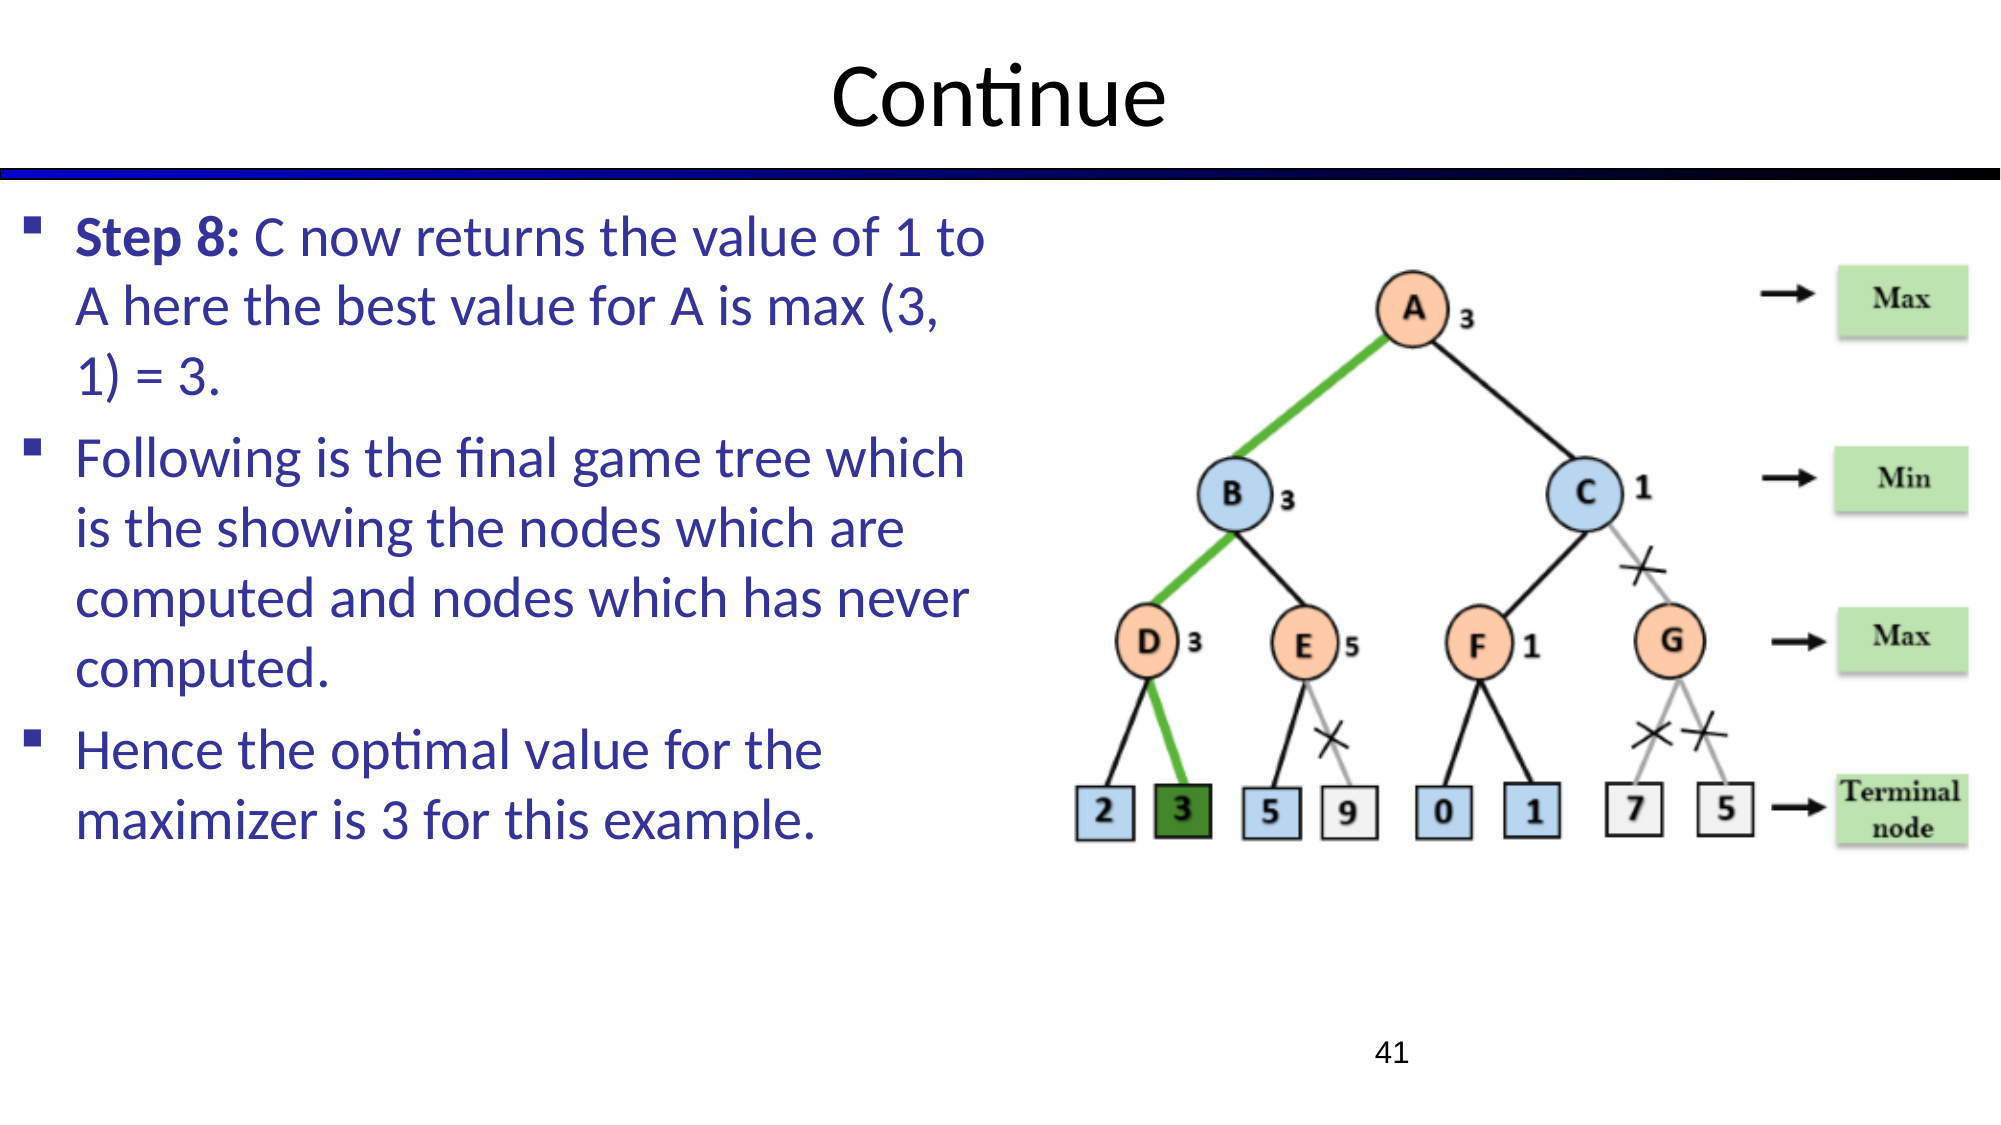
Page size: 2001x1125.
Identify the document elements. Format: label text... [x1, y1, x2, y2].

picture [1049, 224, 1997, 856]
slide_number 41 [1074, 1024, 1426, 1103]
list Step 8: C now returns the value of 1 to A here the best value for A is max (3, 1) = 3. Following is the final game tree which is the showing the nodes which are computed and nodes which has never computed. Hence the optimal value for the maximizer is 3 for this example. [3, 189, 1005, 1064]
title Continue [0, 0, 2000, 184]
